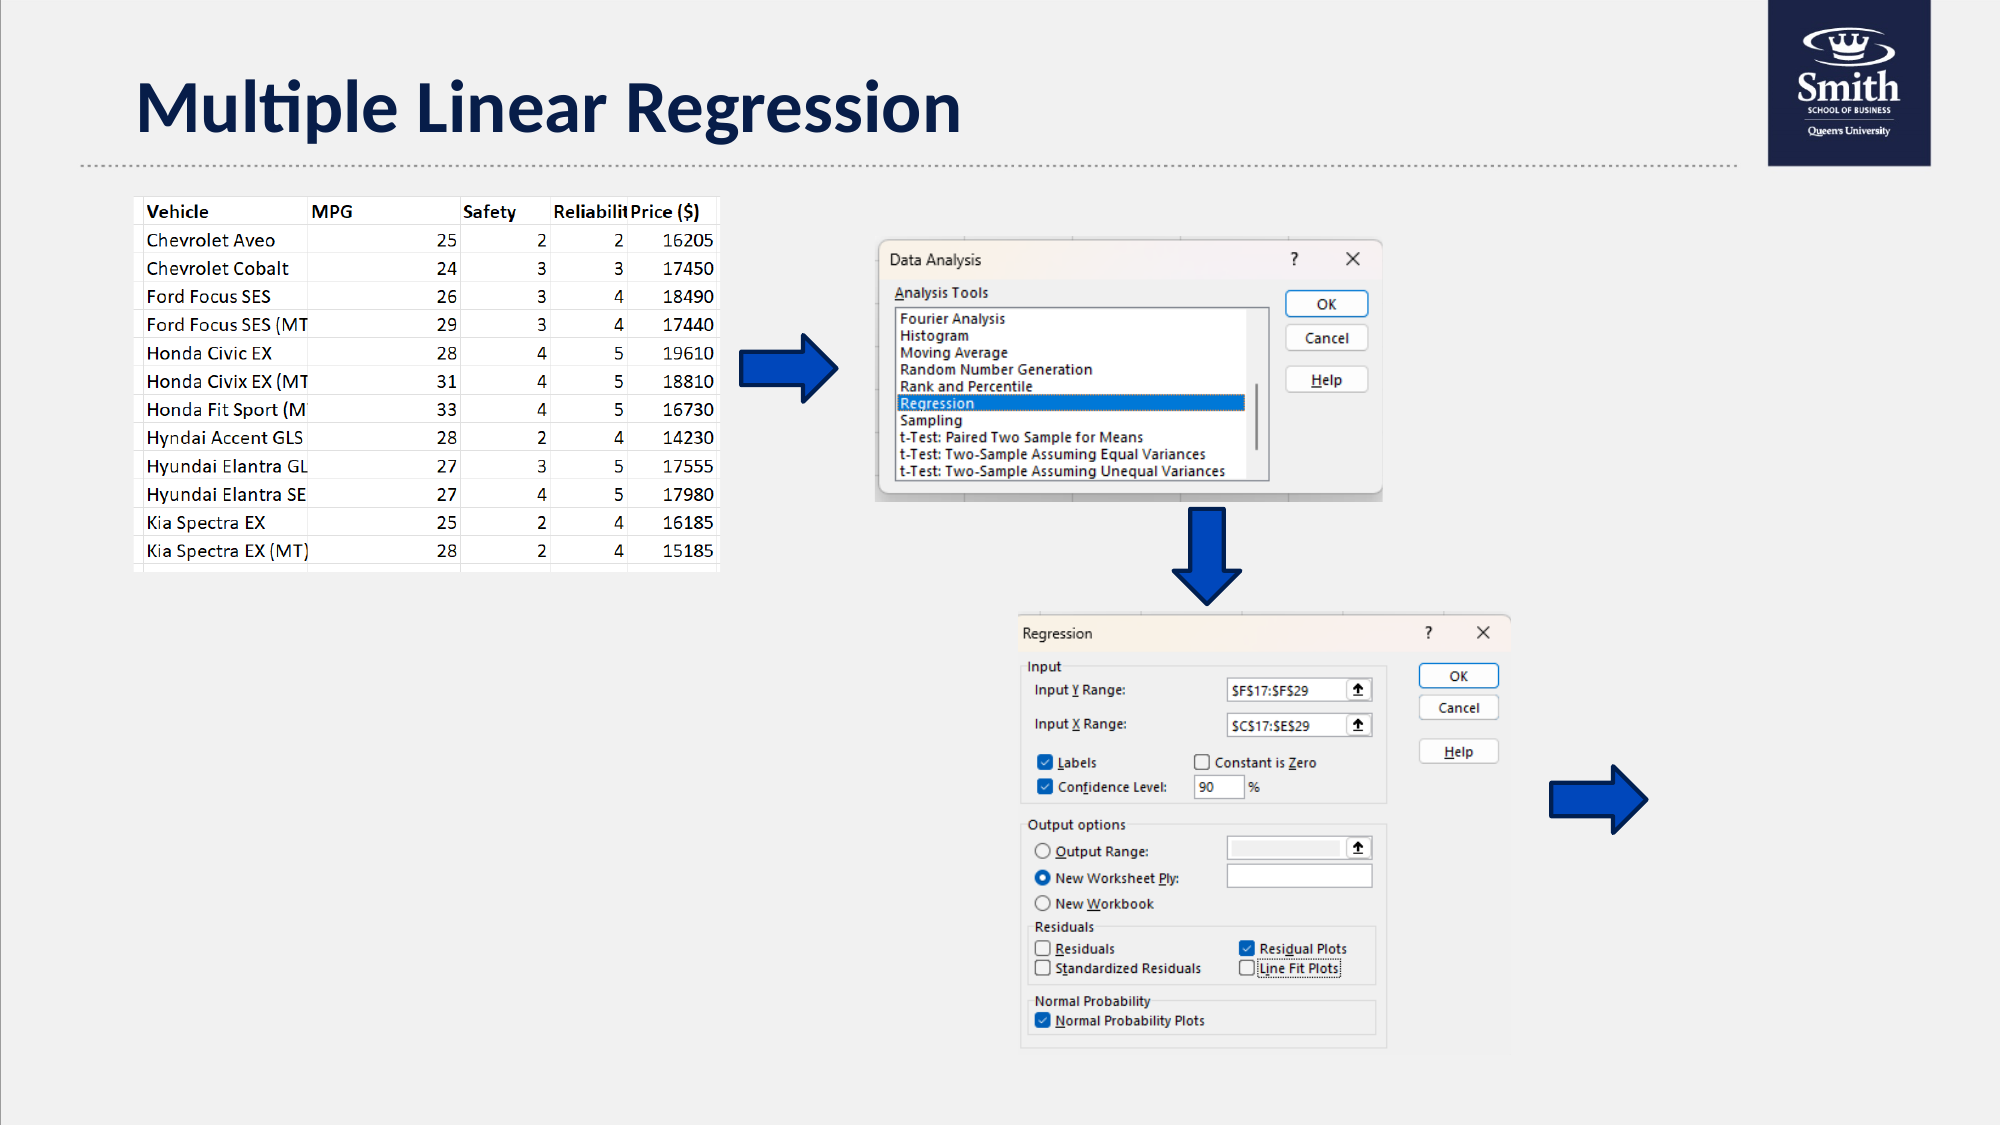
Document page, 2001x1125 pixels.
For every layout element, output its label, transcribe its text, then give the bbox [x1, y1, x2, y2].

list Multiple Linear Regression [120, 50, 1525, 150]
text_box [739, 333, 839, 404]
text_box [1549, 764, 1649, 835]
picture [0, 0, 2000, 1125]
text_box [1171, 510, 1243, 607]
